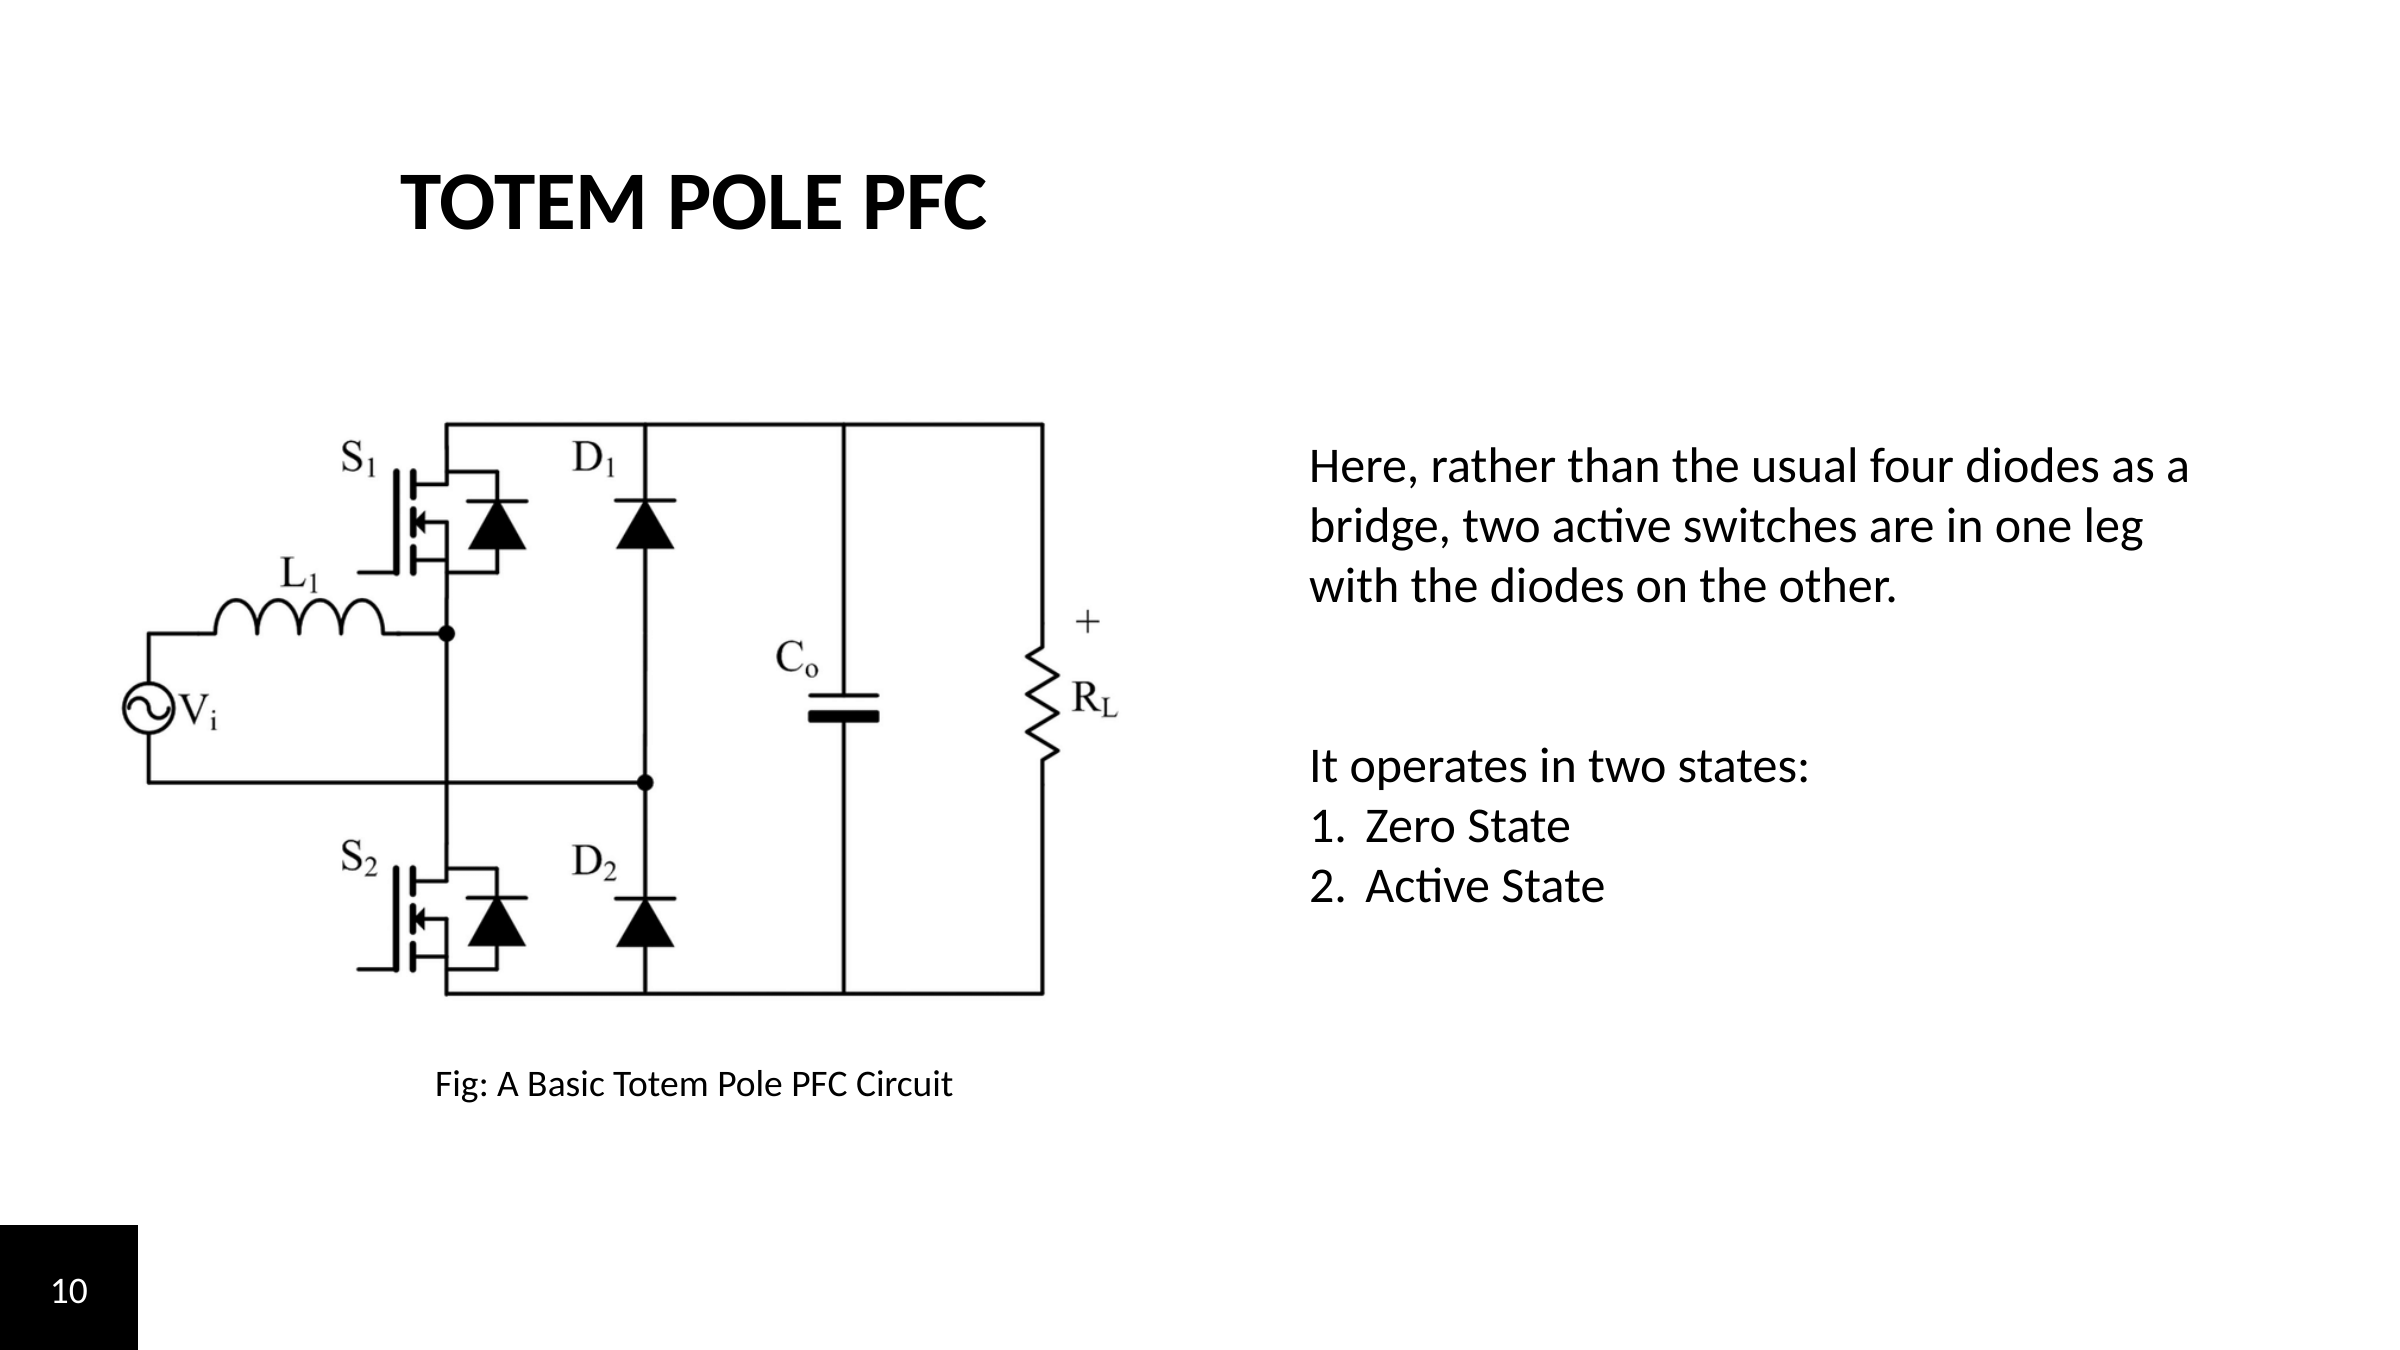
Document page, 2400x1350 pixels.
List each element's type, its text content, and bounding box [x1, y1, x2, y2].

text_box 10 [0, 1225, 138, 1350]
text_box Here, rather than the usual four diodes as a bridge, two active switches are in one leg with the diodes on the other. It operates in two states: Zero State Active State [1294, 425, 2238, 920]
text_box Fig: A Basic Totem Pole PFC Circuit [420, 1051, 969, 1111]
text_box TOTEM POLE PFC [386, 138, 1004, 254]
picture [115, 416, 1126, 1003]
